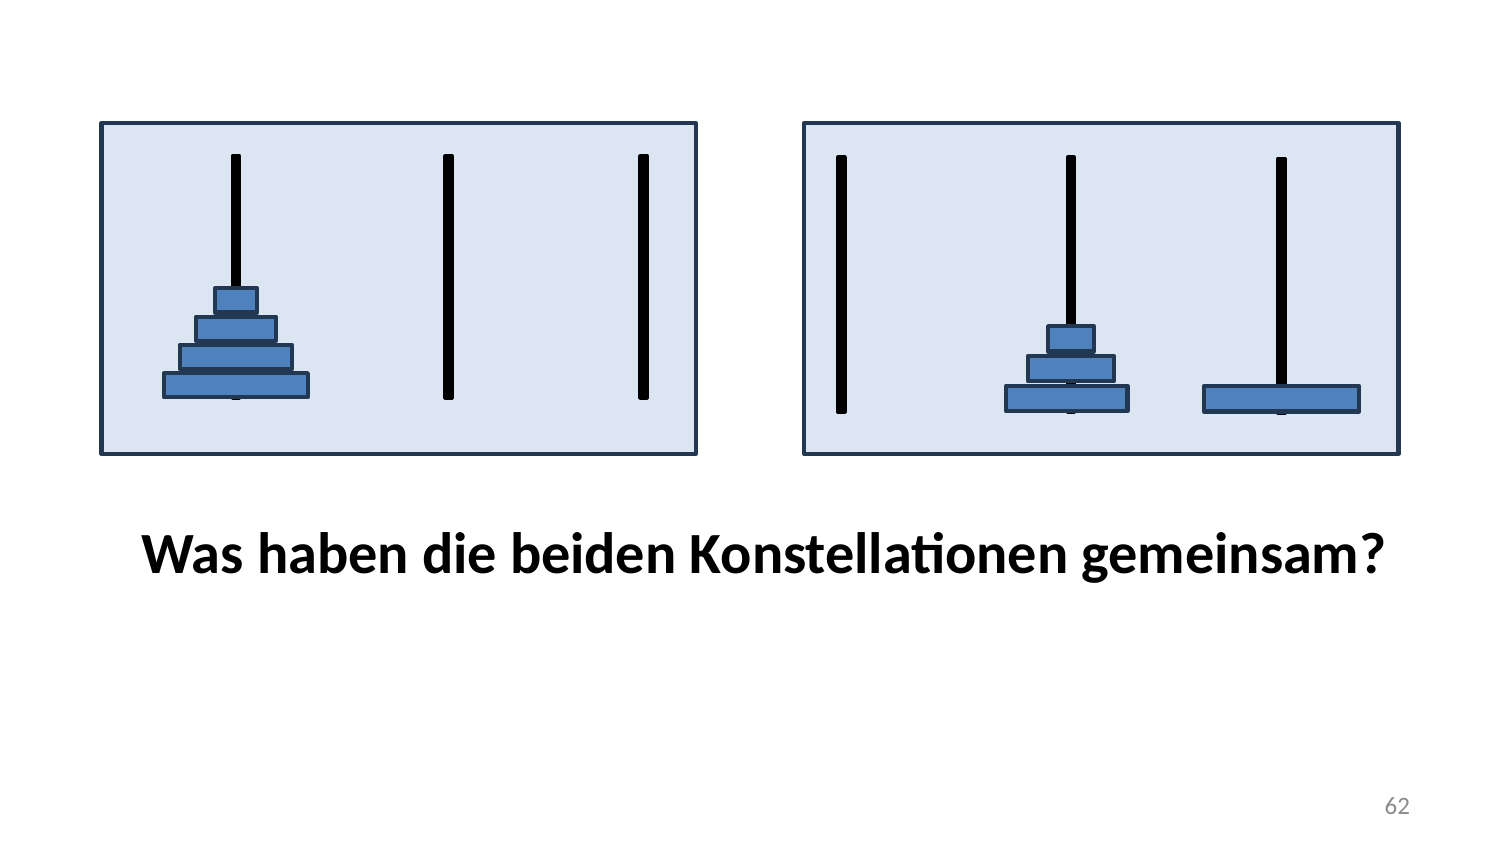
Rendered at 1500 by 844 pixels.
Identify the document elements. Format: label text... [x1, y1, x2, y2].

slide_number 62 [1074, 782, 1425, 827]
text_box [804, 122, 1399, 455]
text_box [101, 122, 696, 455]
text_box Was haben die beiden Konstellationen gemeinsam? [126, 507, 1402, 593]
